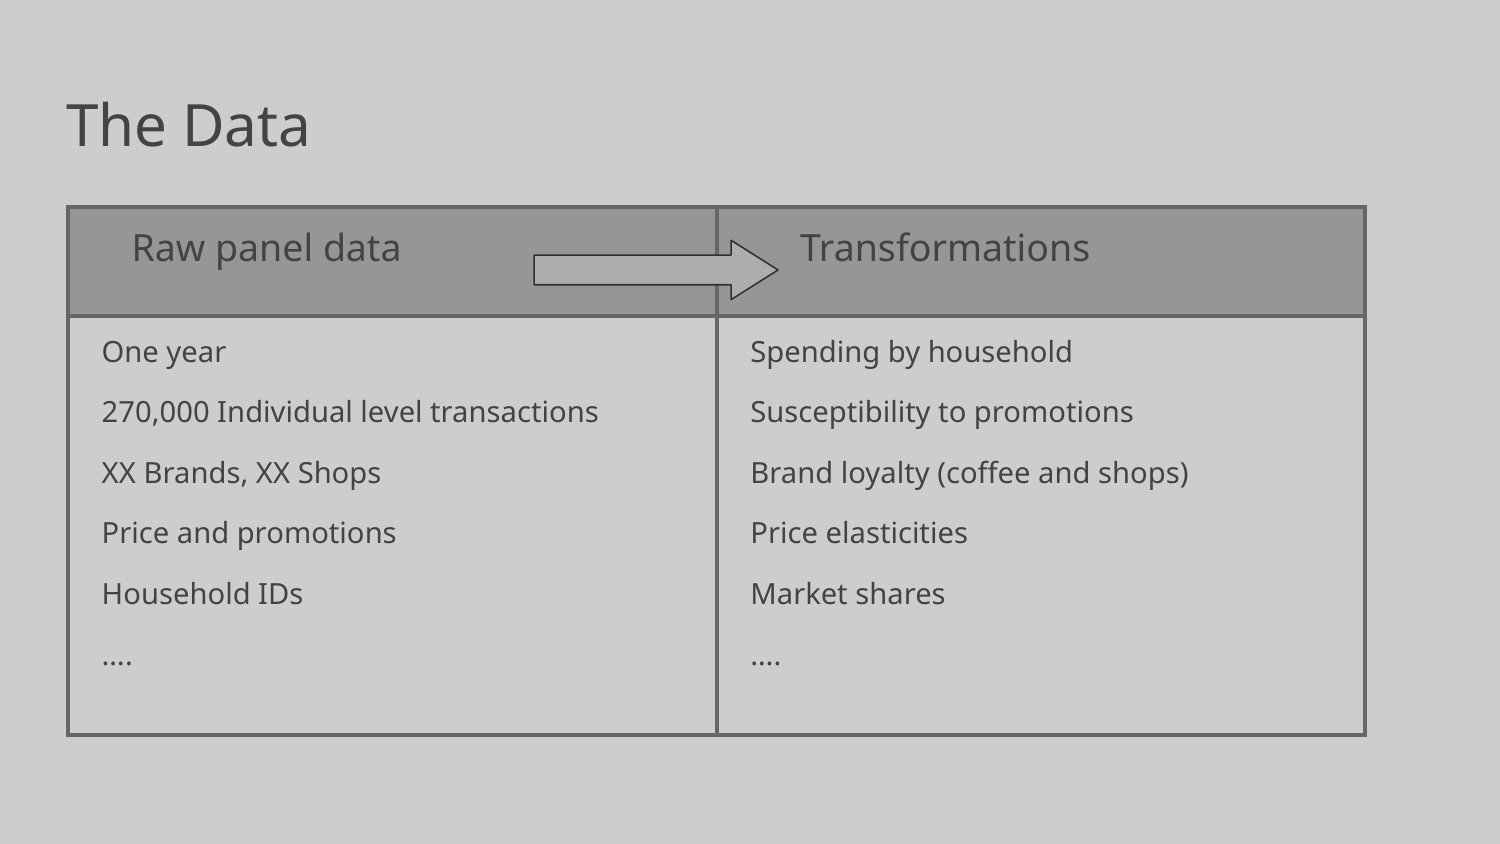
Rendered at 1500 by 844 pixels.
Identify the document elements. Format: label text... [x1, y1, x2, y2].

table_cell Spending by household Susceptibility to promotions Brand loyalty (coffee and shops) Price elasticities Market shares …. [719, 318, 1363, 733]
title The Data [51, 72, 1449, 167]
table_cell One year 270,000 Individual level transactions XX Brands, XX Shops Price and promotions Household IDs …. [70, 318, 715, 733]
table_header Transformations [719, 209, 1363, 314]
table_header Raw panel data [70, 209, 715, 314]
text_box [534, 240, 779, 300]
